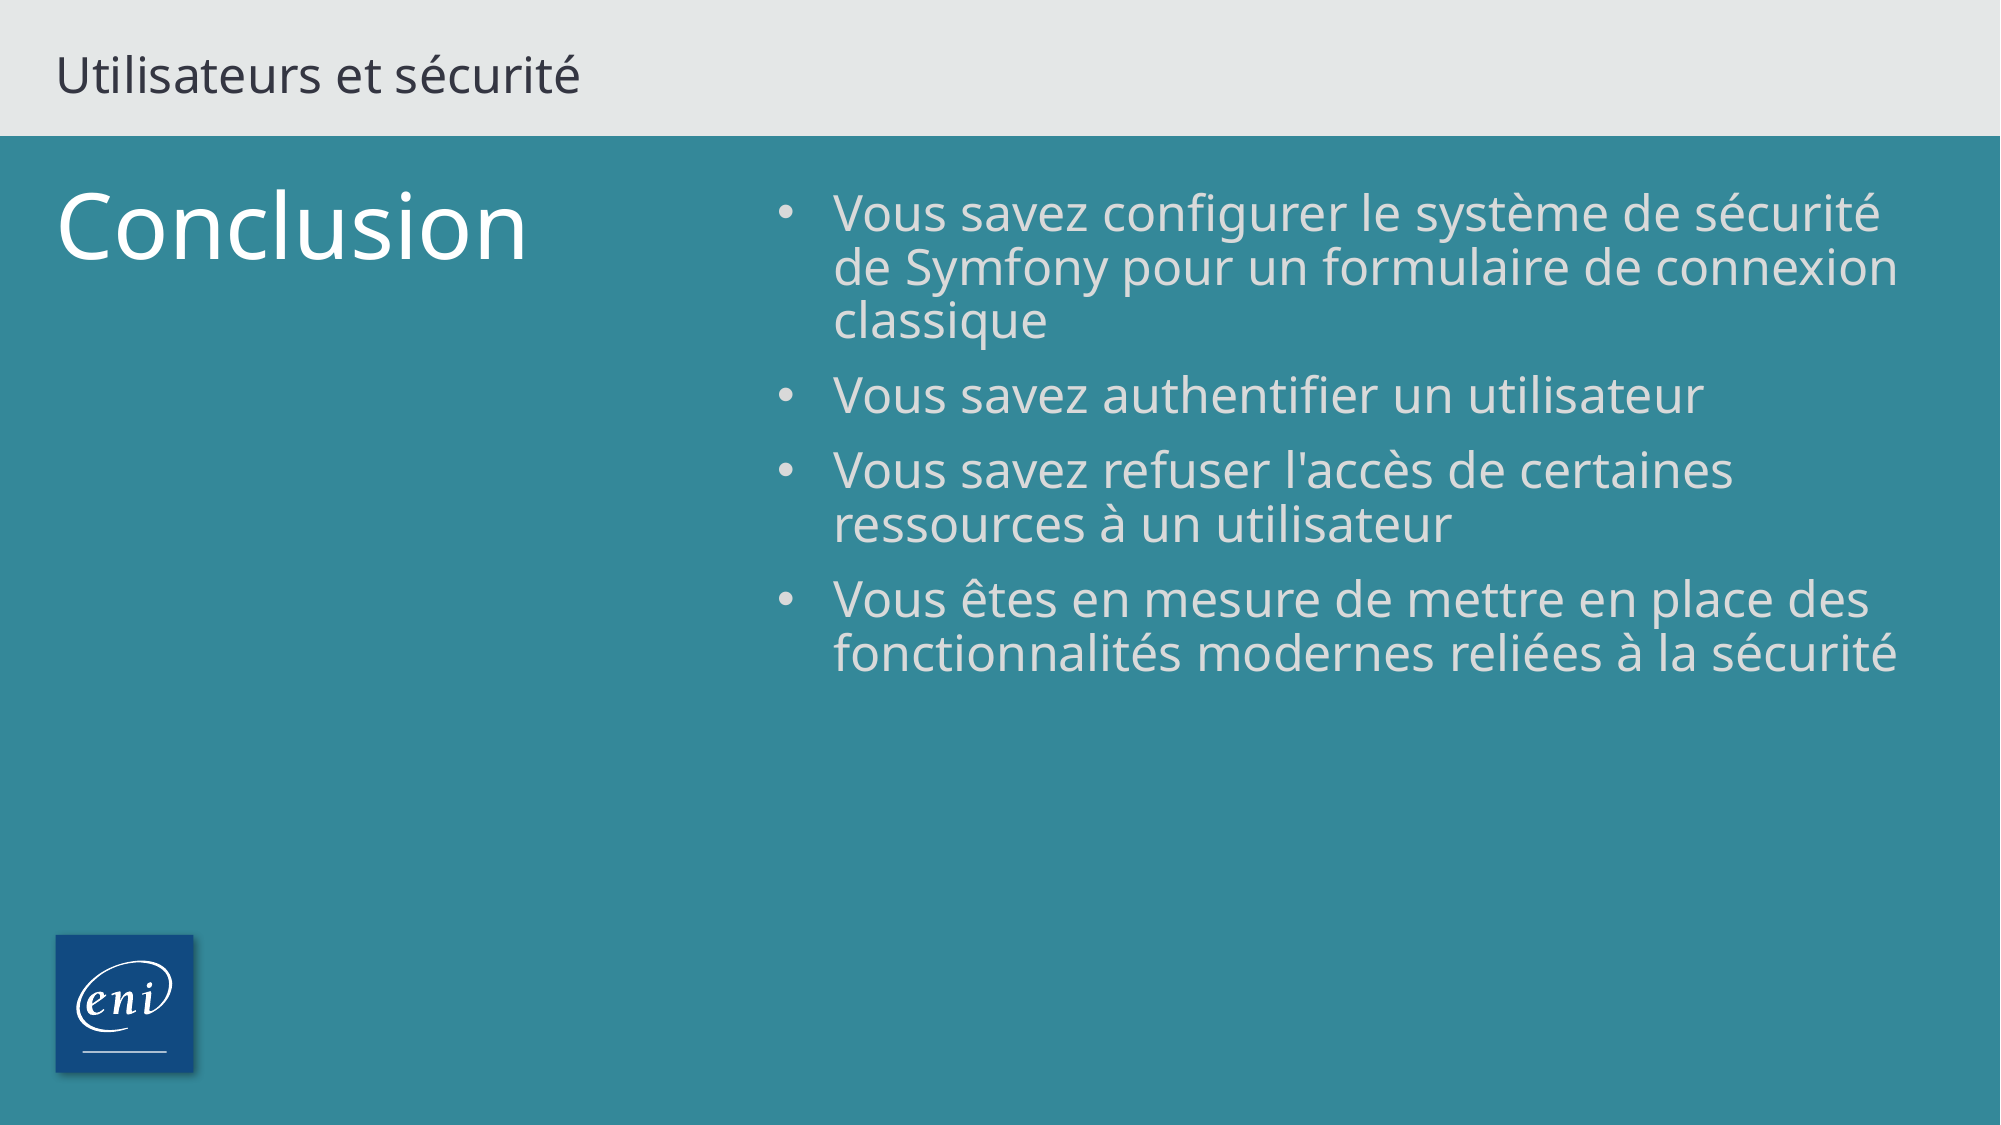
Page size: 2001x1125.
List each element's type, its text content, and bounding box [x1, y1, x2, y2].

list Utilisateurs et sécurité [55, 31, 967, 105]
list Vous savez configurer le système de sécurité de Symfony pour un formulaire de connexion classique Vous savez authentifier un utilisateur Vous savez refuser l'accès de certaines ressources à un utilisateur Vous êtes en mesure de mettre en place des fonctionnalités modernes reliées à la sécurité [762, 180, 1952, 792]
title Conclusion [55, 180, 659, 580]
